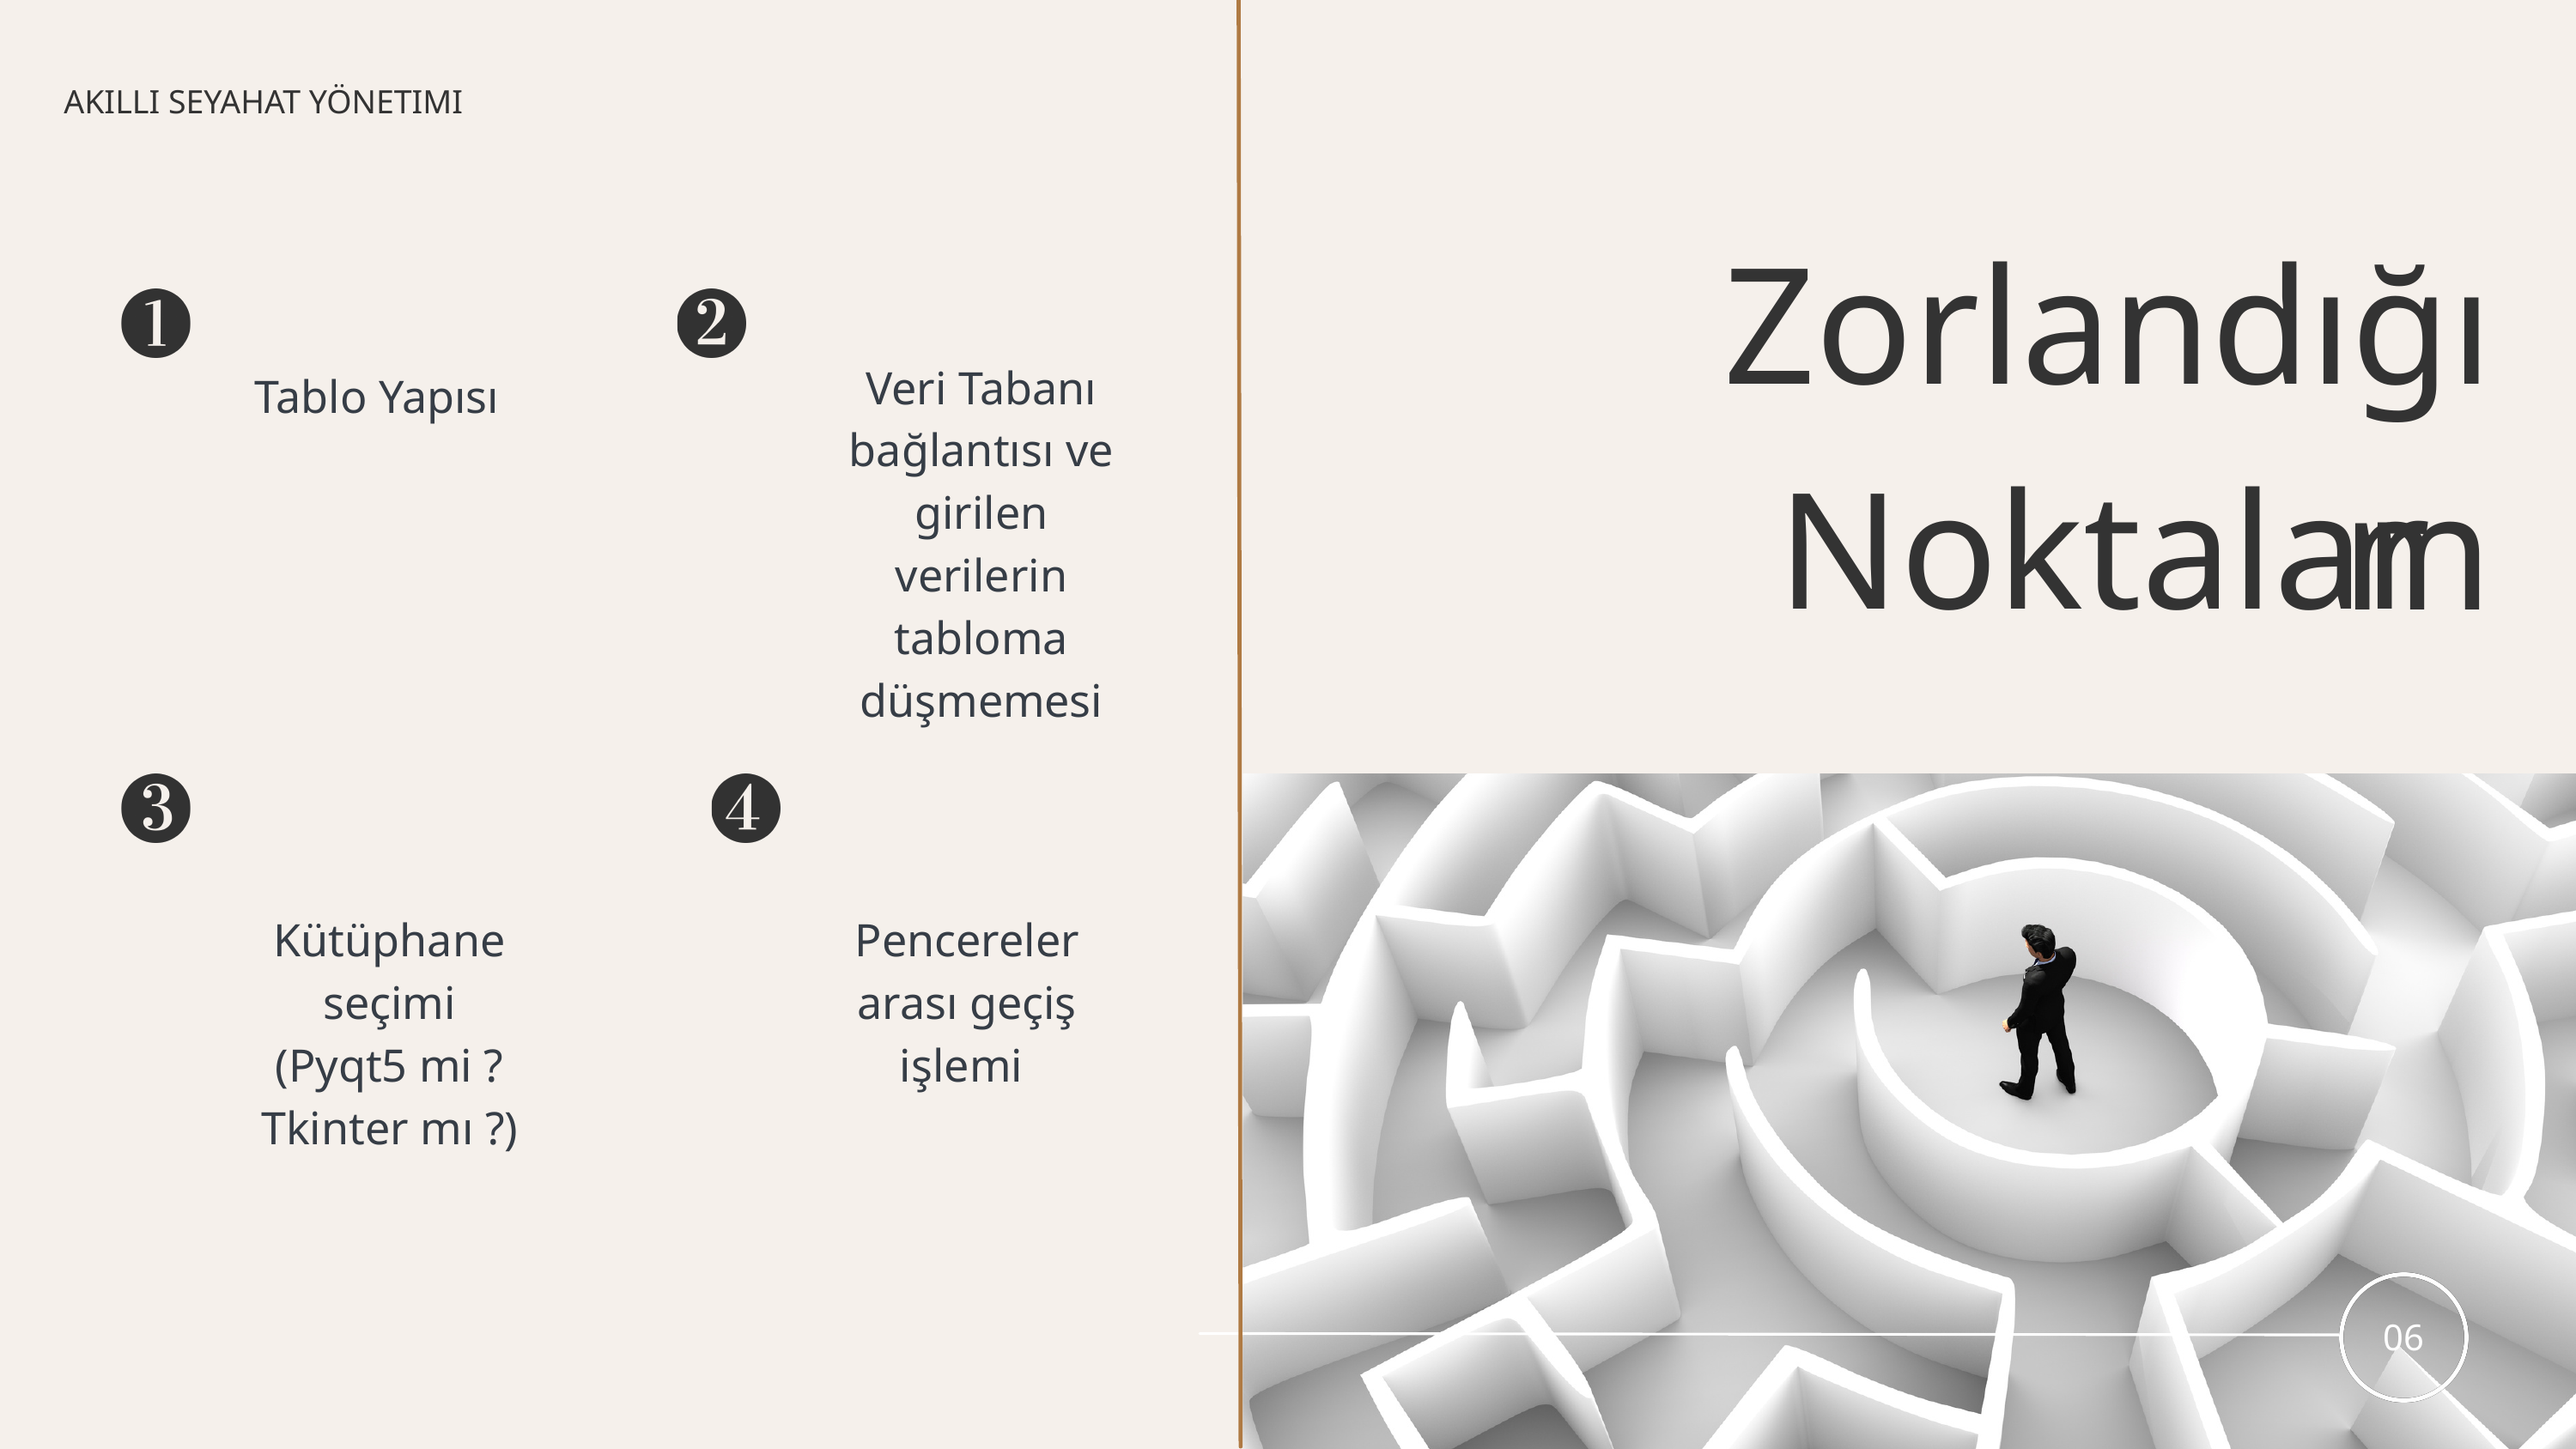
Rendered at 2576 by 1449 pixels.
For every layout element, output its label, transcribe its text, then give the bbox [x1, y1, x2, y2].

text_box Kütüphane seçimi (Pyqt5 mi ? Tkinter mı ?) [253, 903, 526, 1154]
text_box [121, 773, 191, 843]
text_box [121, 288, 191, 358]
text_box [711, 773, 781, 843]
text_box Tablo Yapısı [228, 359, 526, 422]
text_box Pencereler arası geçiş işlemi [829, 903, 1105, 1091]
text_box AKILLI SEYAHAT YÖNETIMI [64, 75, 595, 121]
text_box Veri Tabanı bağlantısı ve girilen verilerin tabloma düşmemesi [829, 350, 1134, 726]
text_box Noktalar [1330, 415, 2432, 641]
text_box [677, 288, 746, 358]
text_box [1242, 773, 2576, 1449]
text_box Zorlandığım [1594, 191, 2494, 642]
